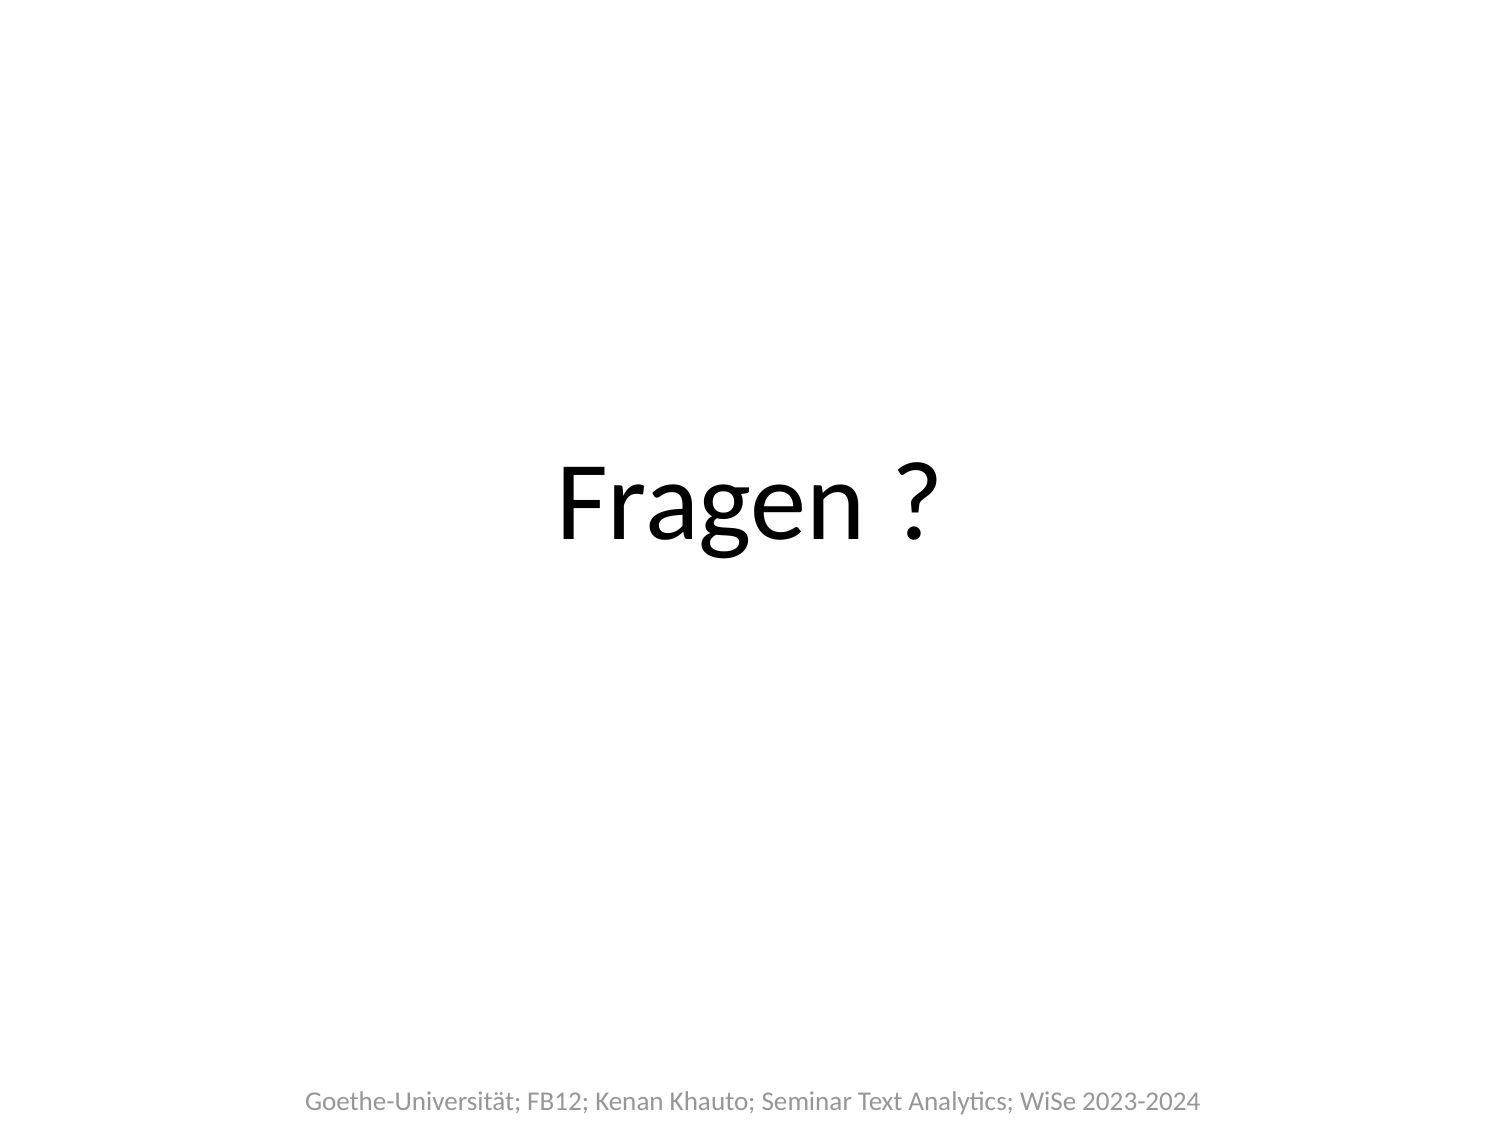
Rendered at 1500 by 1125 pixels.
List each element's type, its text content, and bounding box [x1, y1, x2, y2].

title Fragen ? [550, 425, 950, 563]
